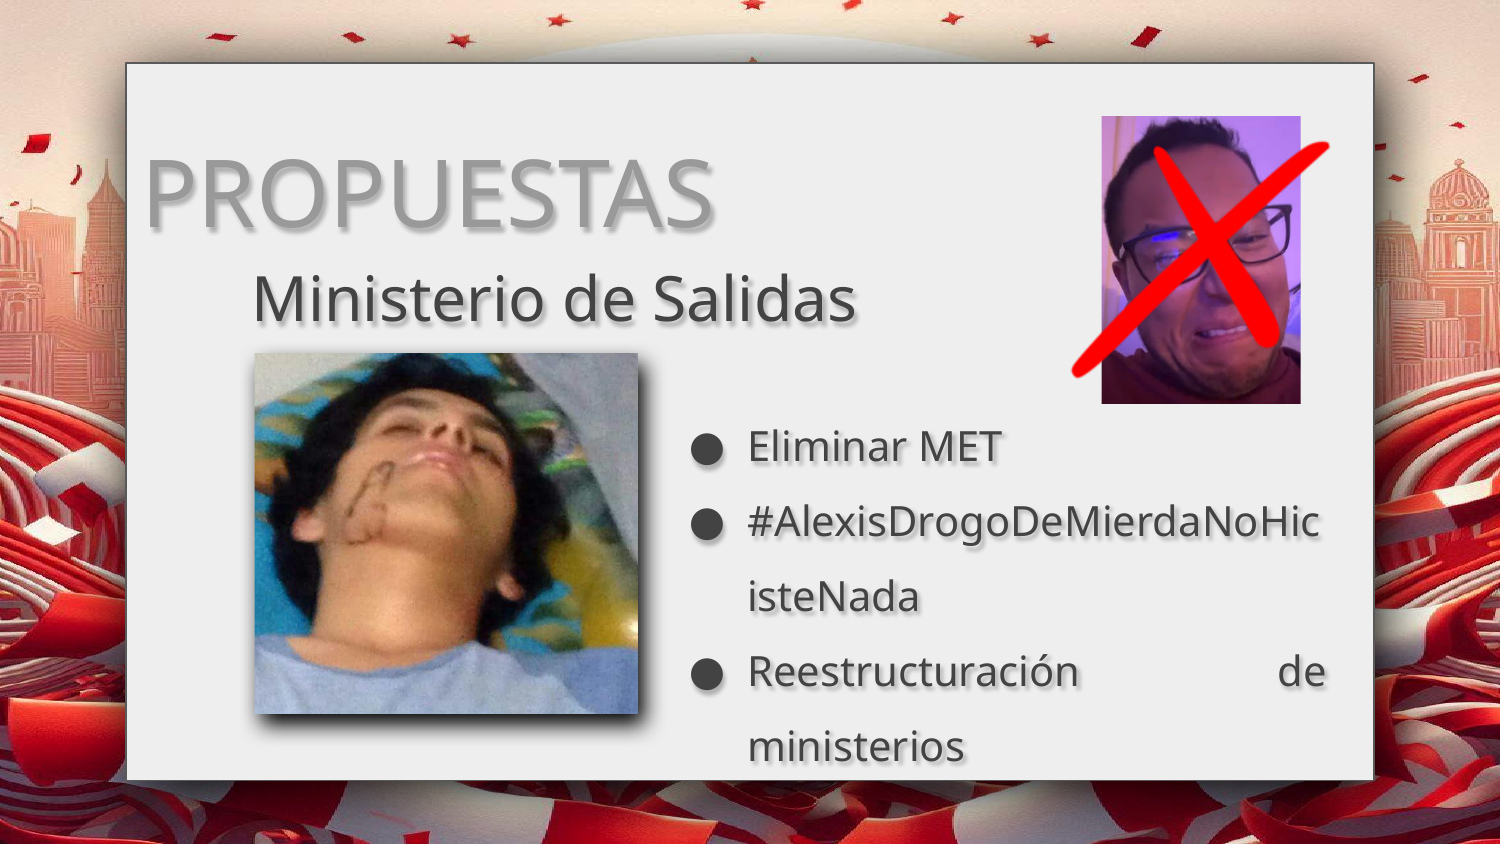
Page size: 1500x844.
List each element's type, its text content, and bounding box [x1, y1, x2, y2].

text_box [126, 62, 1374, 781]
text_box PROPUESTAS [126, 63, 982, 262]
picture [0, 0, 1500, 844]
text_box Ministerio de Salidas [236, 206, 1012, 350]
text_box Eliminar MET #AlexisDrogoDeMierdaNoHicisteNada Reestructuración de ministerios [657, 379, 1342, 785]
